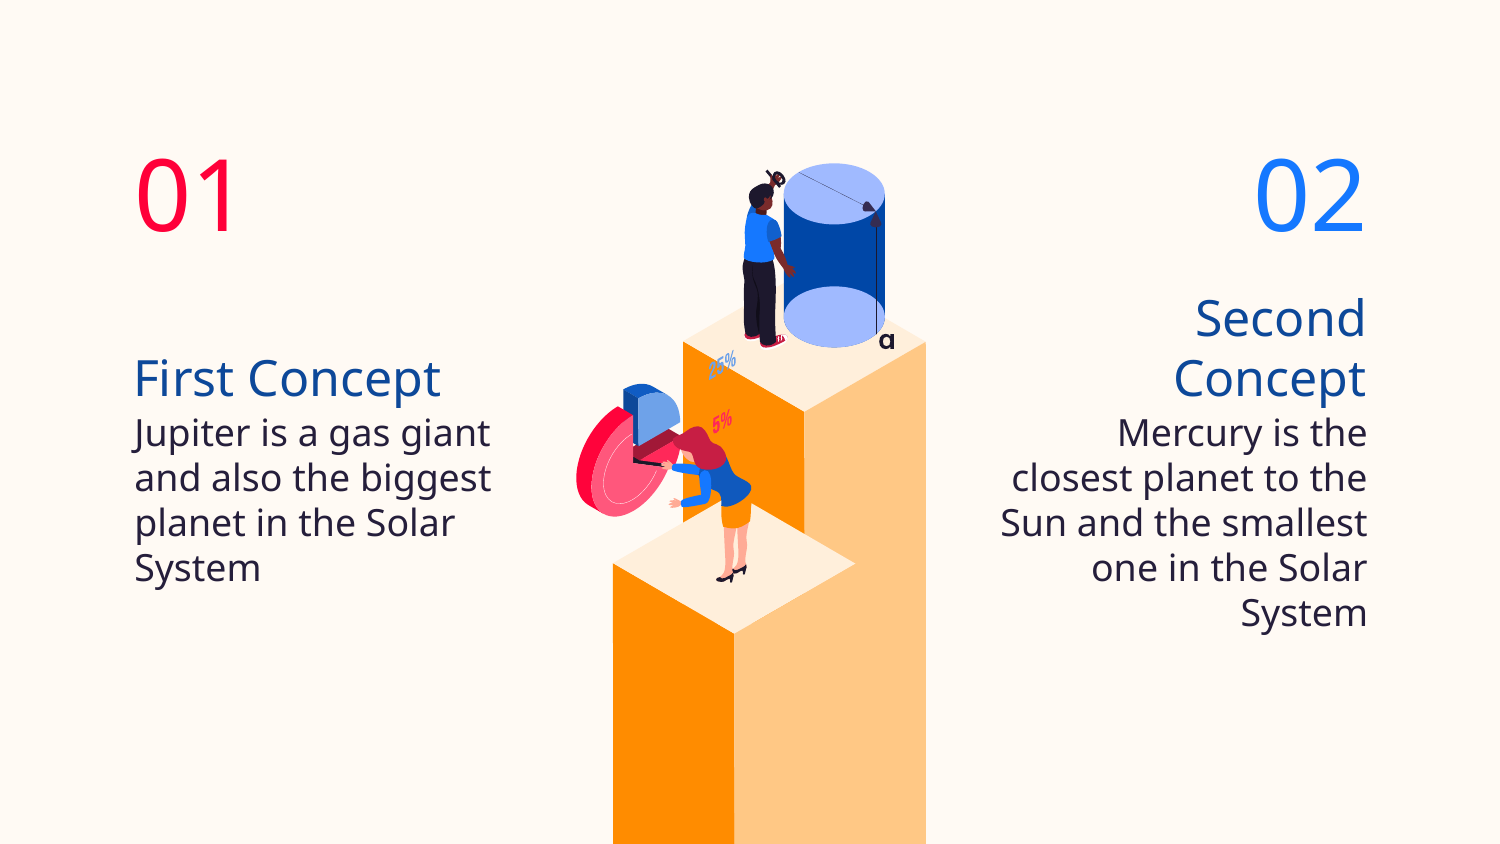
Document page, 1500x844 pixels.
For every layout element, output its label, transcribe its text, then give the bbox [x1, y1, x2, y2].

title 02 [1038, 171, 1384, 267]
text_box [741, 160, 895, 352]
subtitle First Concept [118, 213, 468, 422]
subtitle Jupiter is a gas giant and also the biggest planet in the Solar System [119, 393, 519, 603]
subtitle Mercury is the closest planet to the Sun and the smallest one in the Solar System [984, 393, 1384, 603]
title 01 [119, 171, 464, 267]
subtitle Second Concept [992, 213, 1382, 393]
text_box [575, 349, 755, 584]
